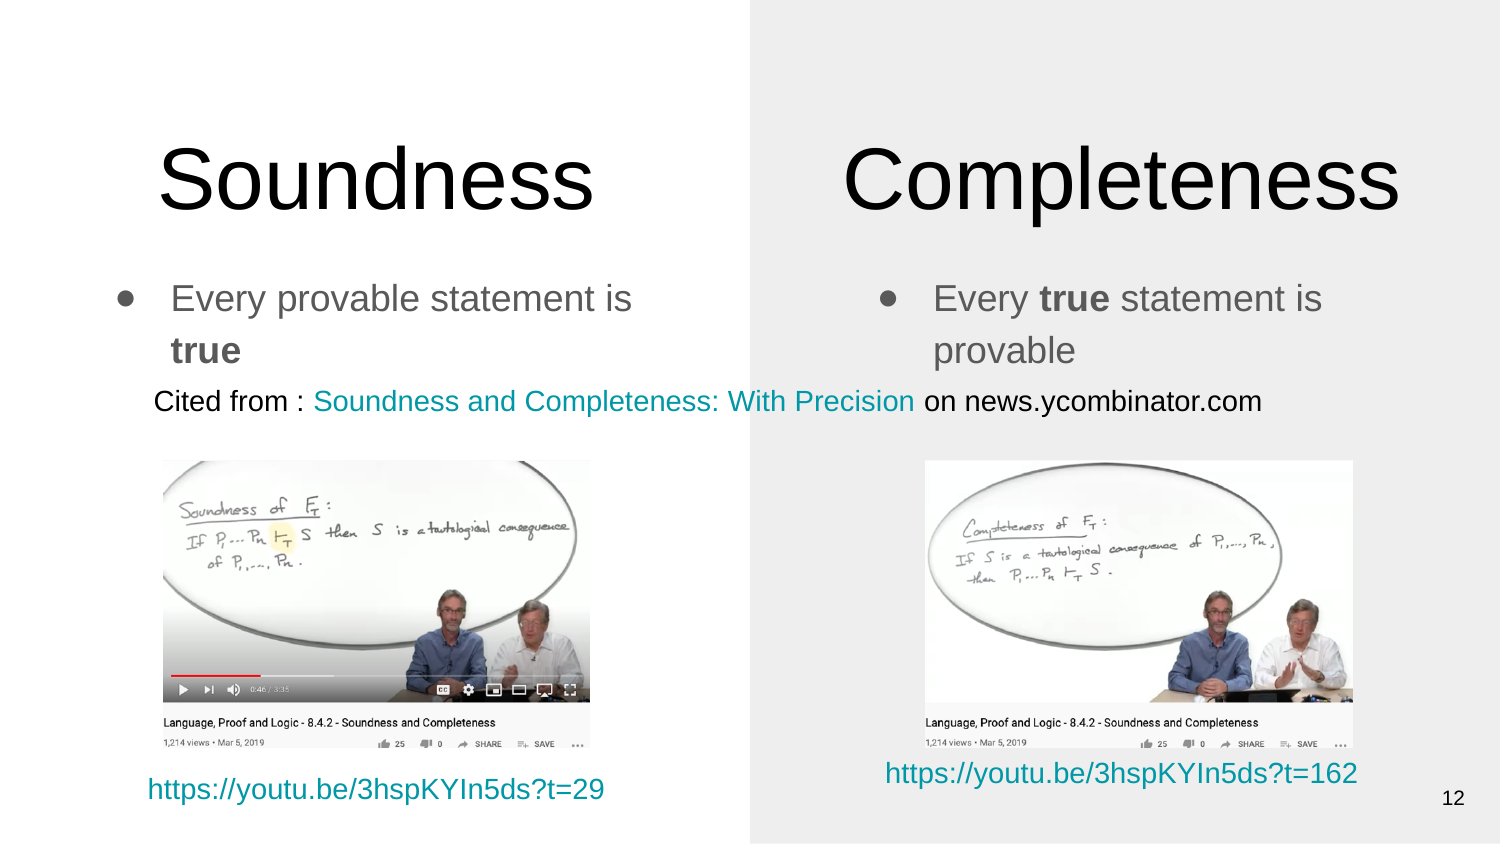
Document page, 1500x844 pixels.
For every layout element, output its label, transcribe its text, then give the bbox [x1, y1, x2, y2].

text_box Cited from : Soundness and Completeness: With Precision on news.ycombinator.com [138, 375, 1278, 425]
slide_number 12 [1389, 764, 1480, 830]
text_box Completeness [790, 34, 1455, 315]
picture [925, 460, 1353, 748]
text_box https://youtu.be/3hspKYIn5ds?t=29 [132, 762, 621, 813]
title Soundness [44, 34, 709, 315]
text_box https://youtu.be/3hspKYIn5ds?t=162 [870, 747, 1374, 797]
text_box Every true statement is provable [843, 257, 1435, 381]
picture [162, 460, 591, 748]
list Every provable statement is true [80, 257, 673, 381]
